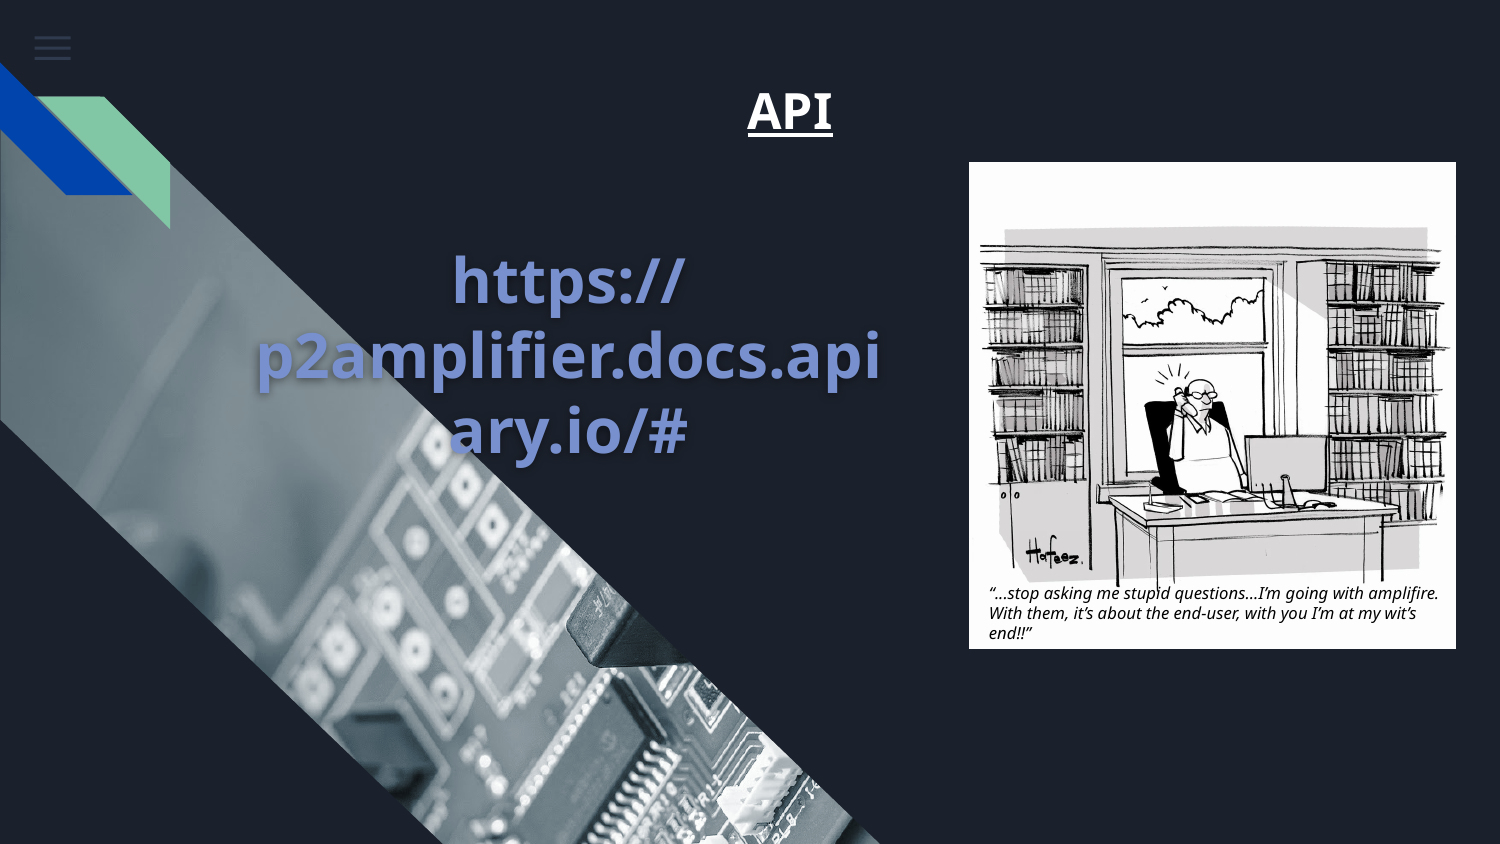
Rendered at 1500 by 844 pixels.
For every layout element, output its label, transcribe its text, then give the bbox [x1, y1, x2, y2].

title API [212, 64, 1368, 215]
picture [969, 162, 1456, 649]
picture [0, 97, 880, 844]
text_box https://p2amplifier.docs.apiary.io/# [221, 225, 916, 481]
